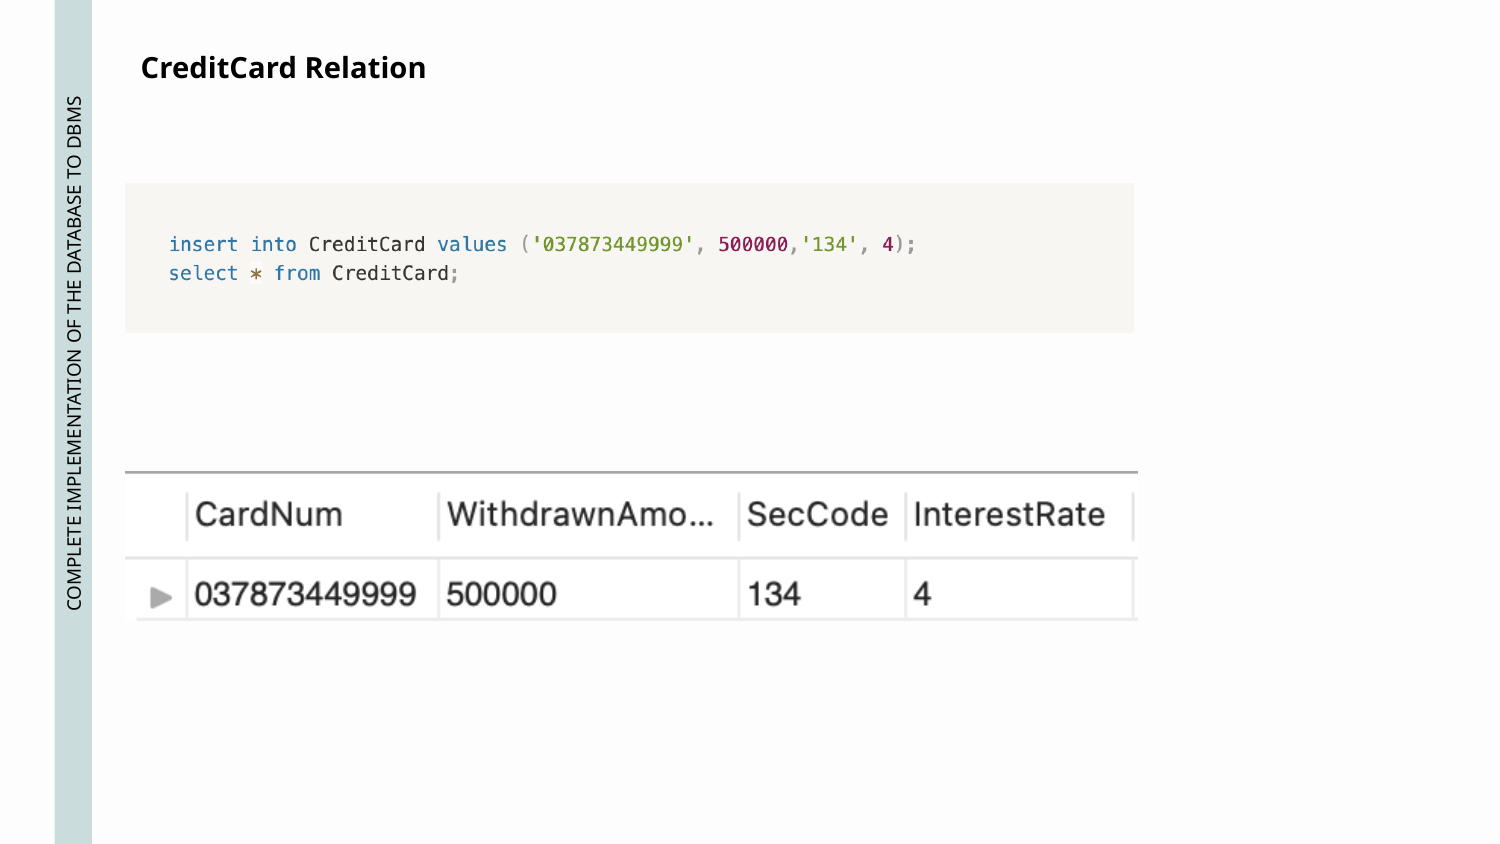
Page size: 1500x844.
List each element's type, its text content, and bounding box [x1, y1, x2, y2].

title COMPLETE IMPLEMENTATION OF THE DATABASE TO DBMS [56, 81, 91, 788]
text_box CreditCard Relation [125, 29, 566, 107]
picture [125, 471, 1139, 621]
picture [125, 183, 1134, 333]
